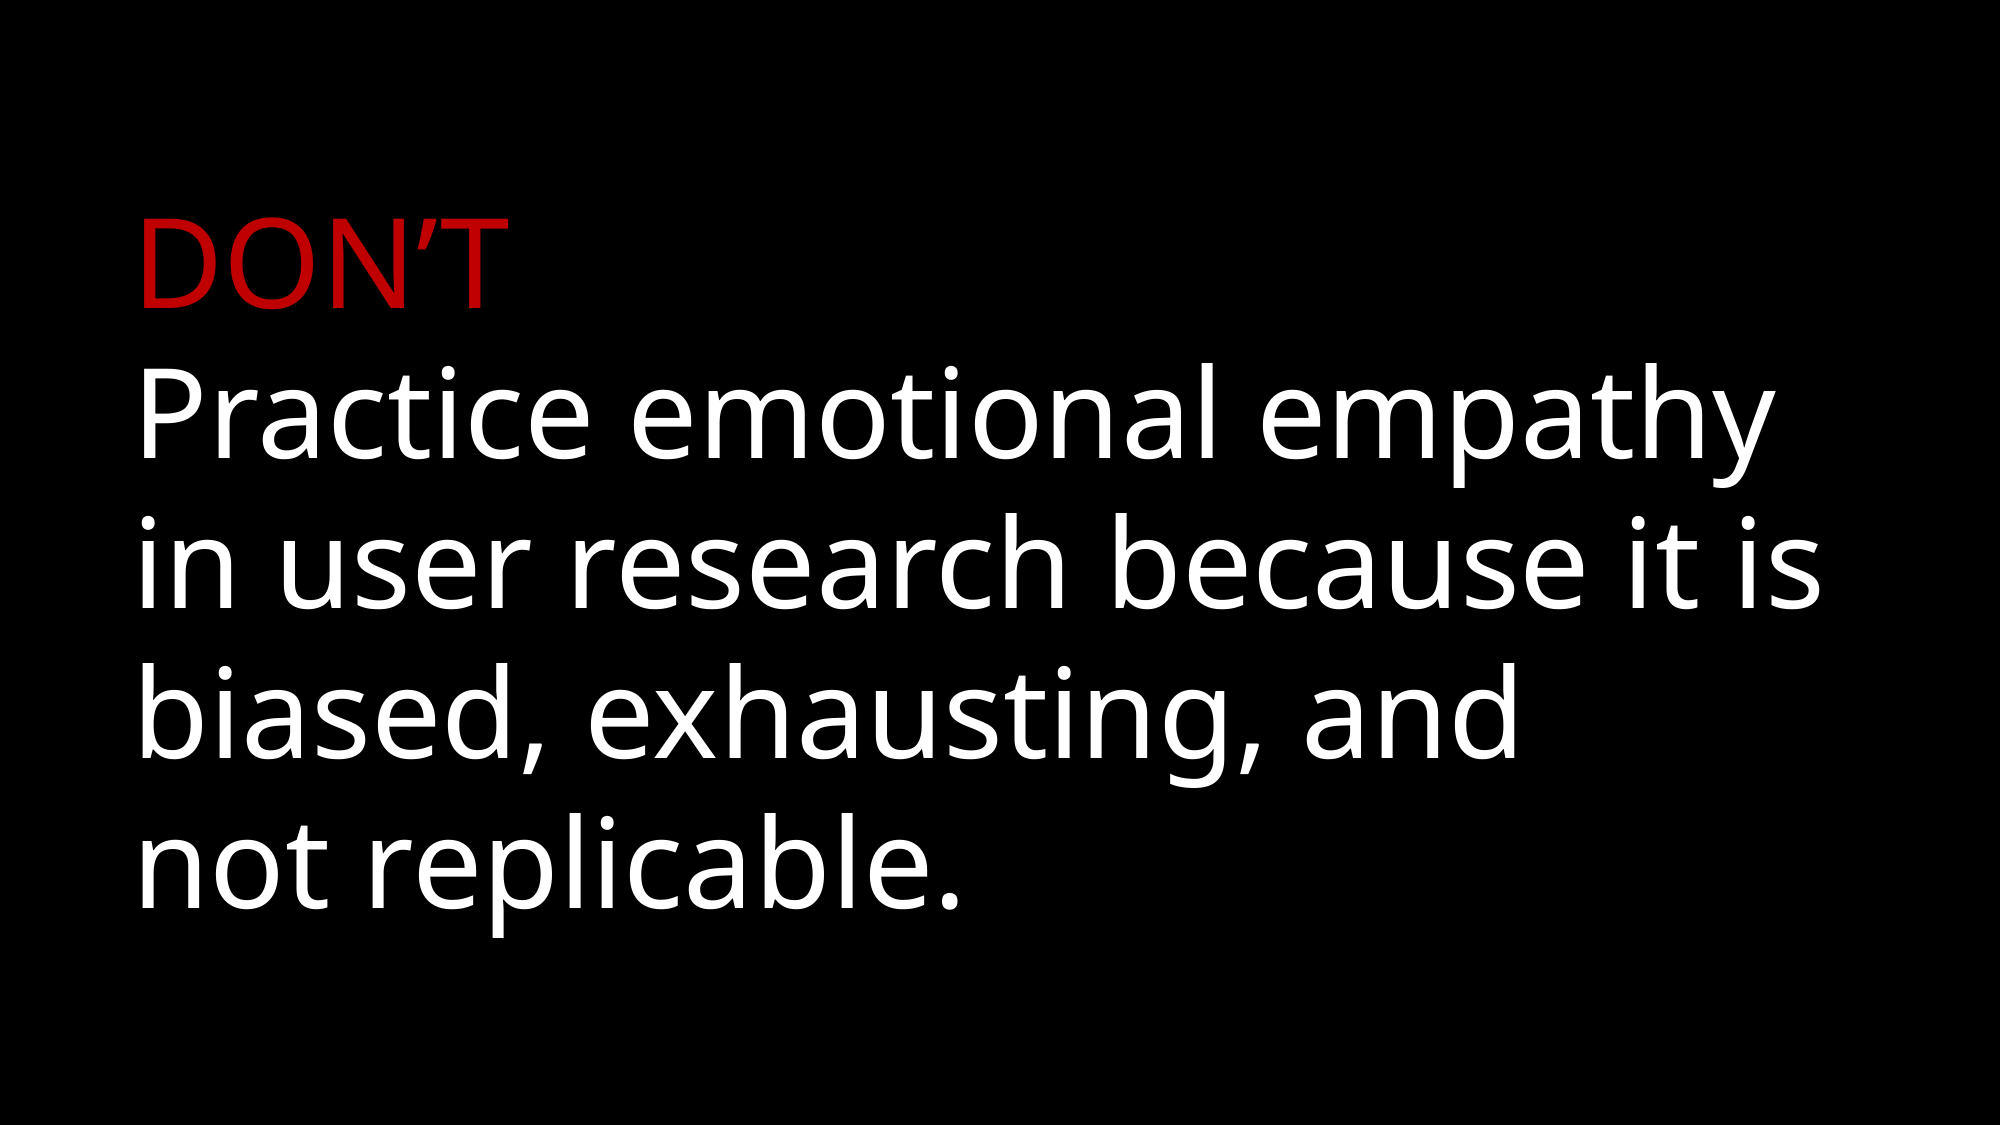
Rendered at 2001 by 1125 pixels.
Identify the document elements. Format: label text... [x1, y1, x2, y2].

text_box DON’T Practice emotional empathy in user research because it is biased, exhausting, and not replicable. [117, 176, 1883, 941]
